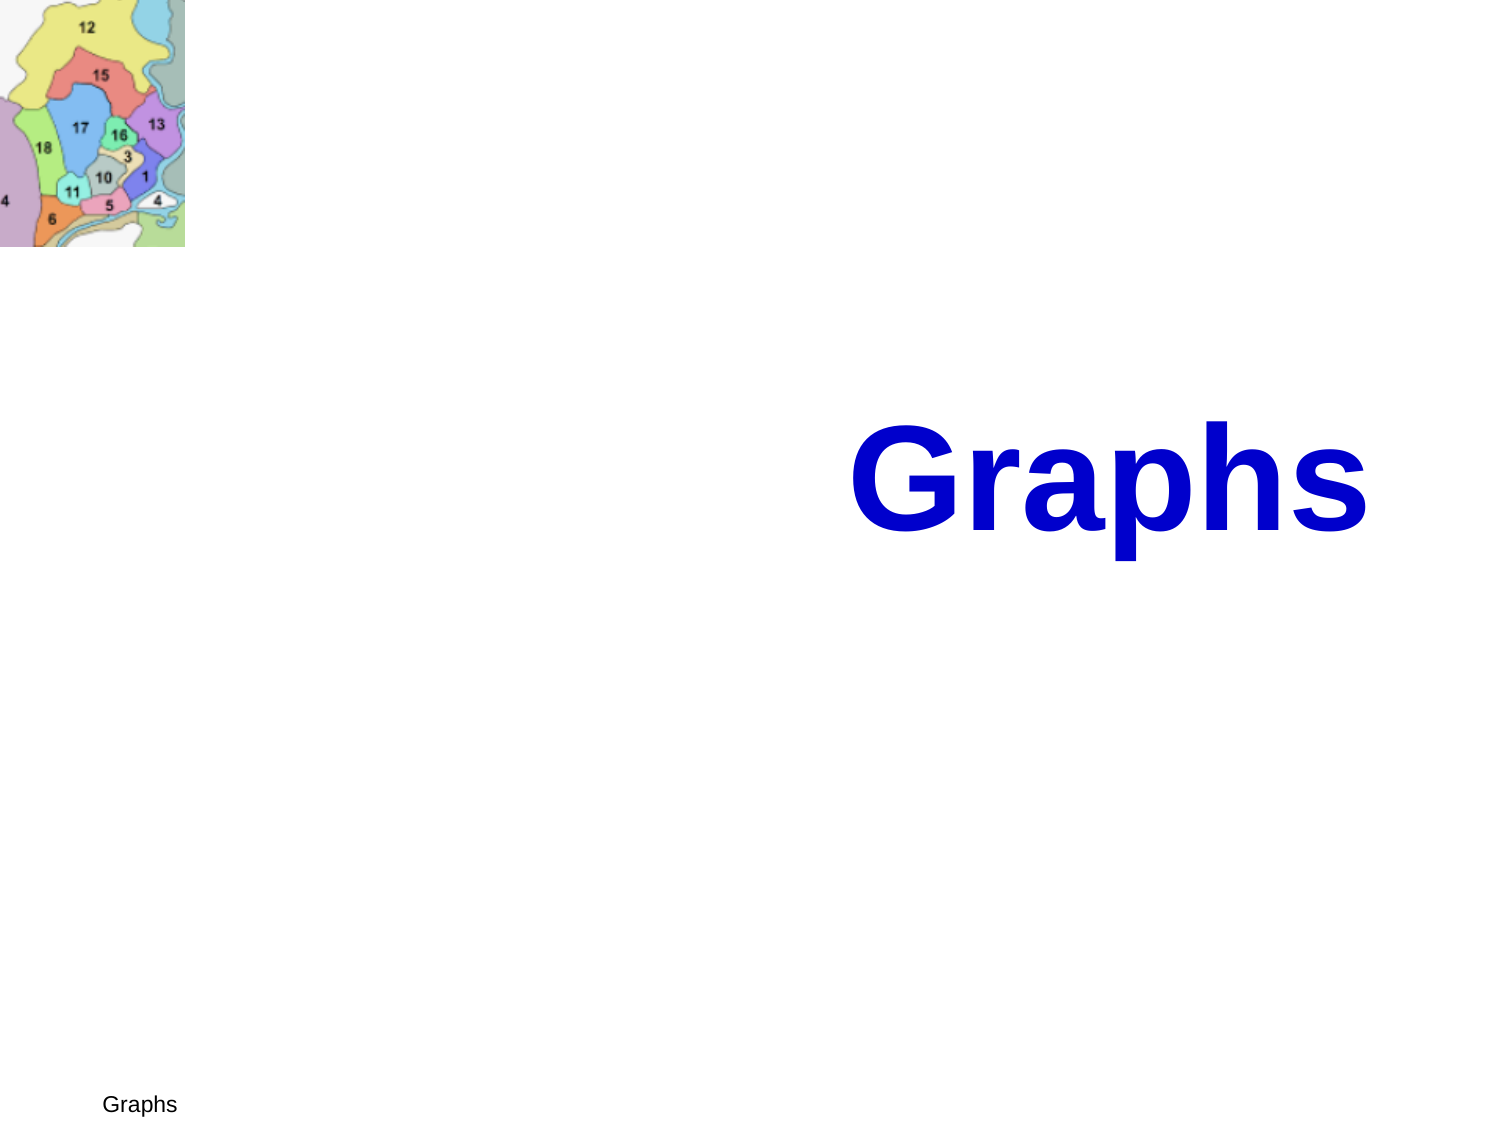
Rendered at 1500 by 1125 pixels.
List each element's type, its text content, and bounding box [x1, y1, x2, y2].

picture [0, 0, 185, 247]
title Graphs [112, 349, 1388, 591]
